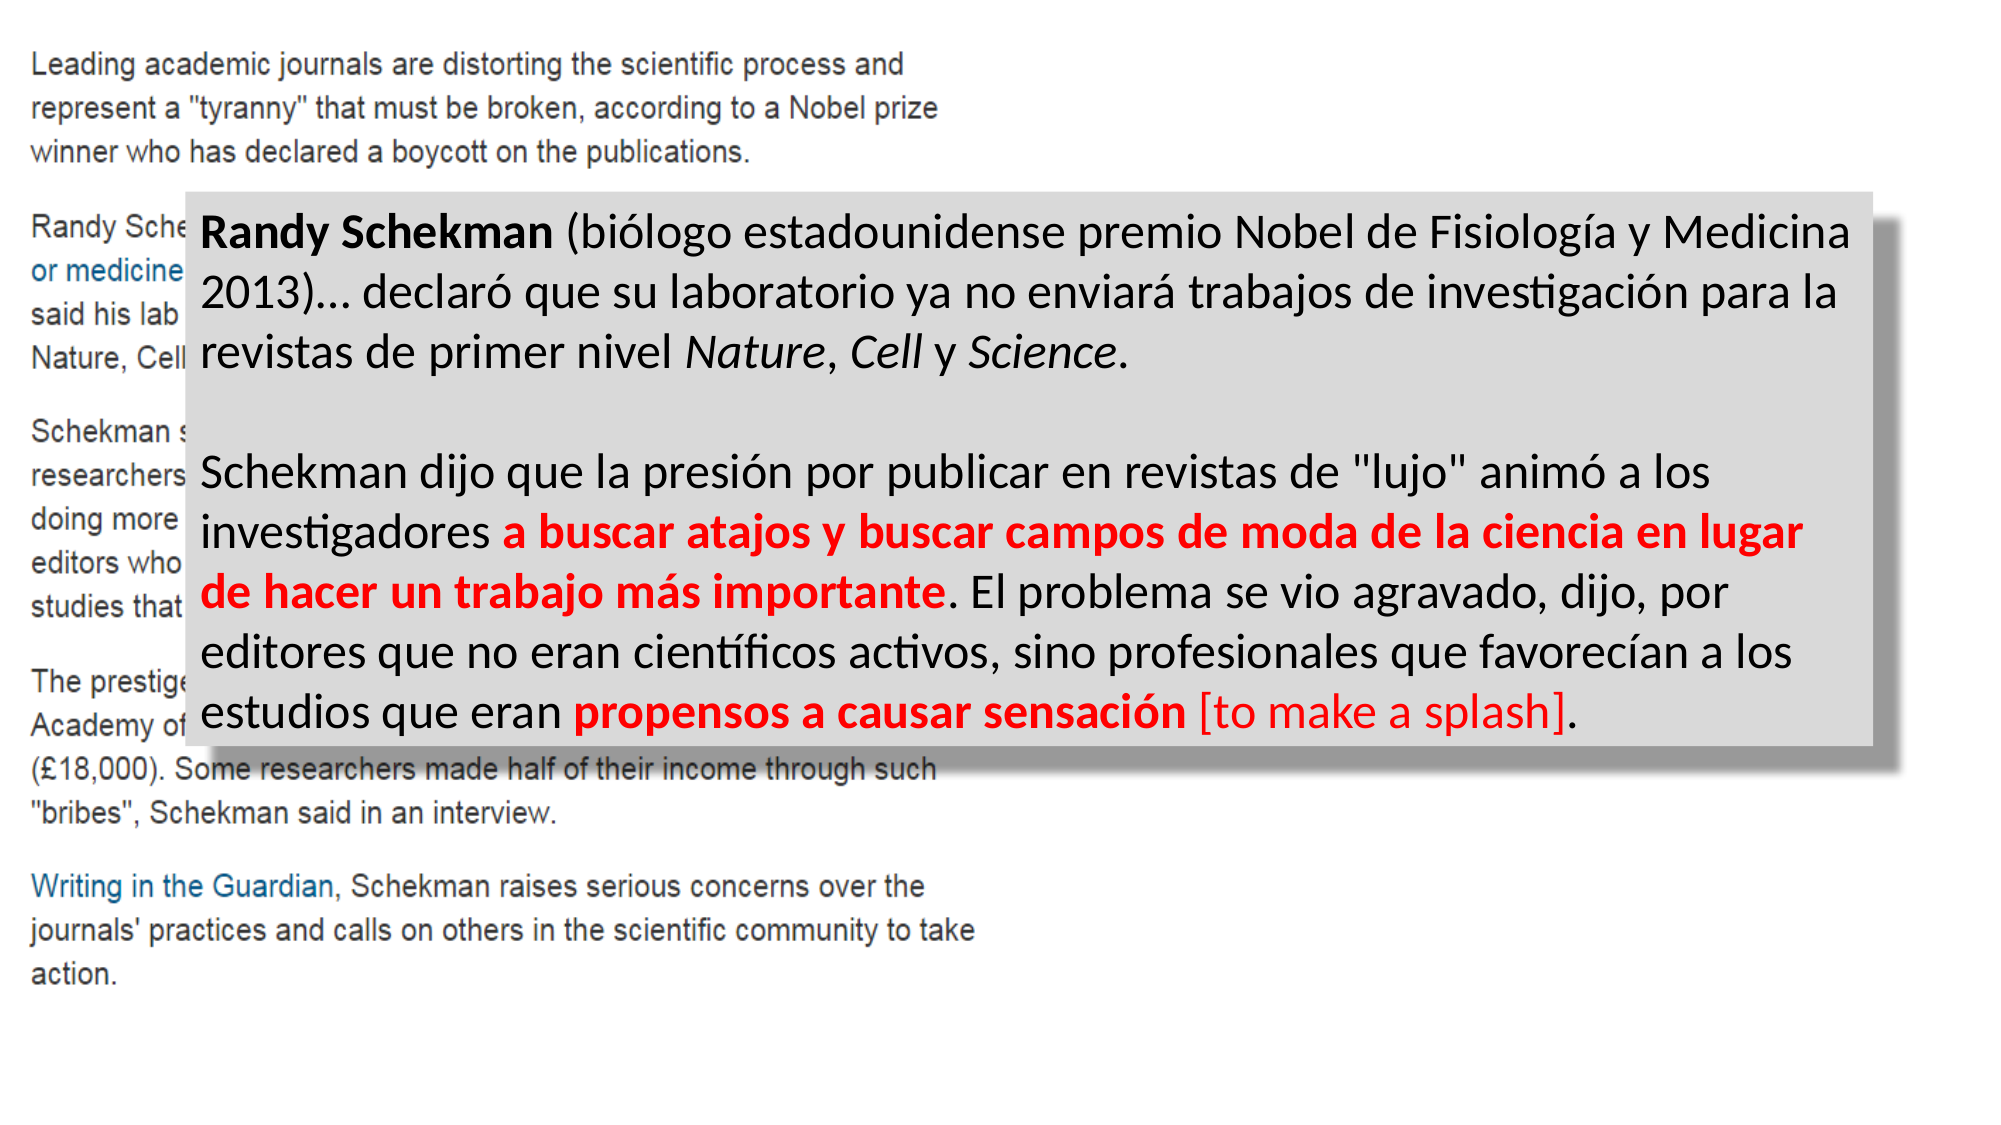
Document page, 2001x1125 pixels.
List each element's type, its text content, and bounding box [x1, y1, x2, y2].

picture [21, 27, 1030, 1013]
text_box Randy Schekman (biólogo estadounidense premio Nobel de Fisiología y Medicina 2013)… declaró que su laboratorio ya no enviará trabajos de investigación para la revistas de primer nivel Nature, Cell y Science. Schekman dijo que la presión por publicar en revistas de "lujo" animó a los investigadores a buscar atajos y buscar campos de moda de la ciencia en lugar de hacer un trabajo más importante. El problema se vio agravado, dijo, por editores que no eran científicos activos, sino profesionales que favorecían a los estudios que eran propensos a causar sensación [to make a splash]. [1030, 191, 1874, 747]
